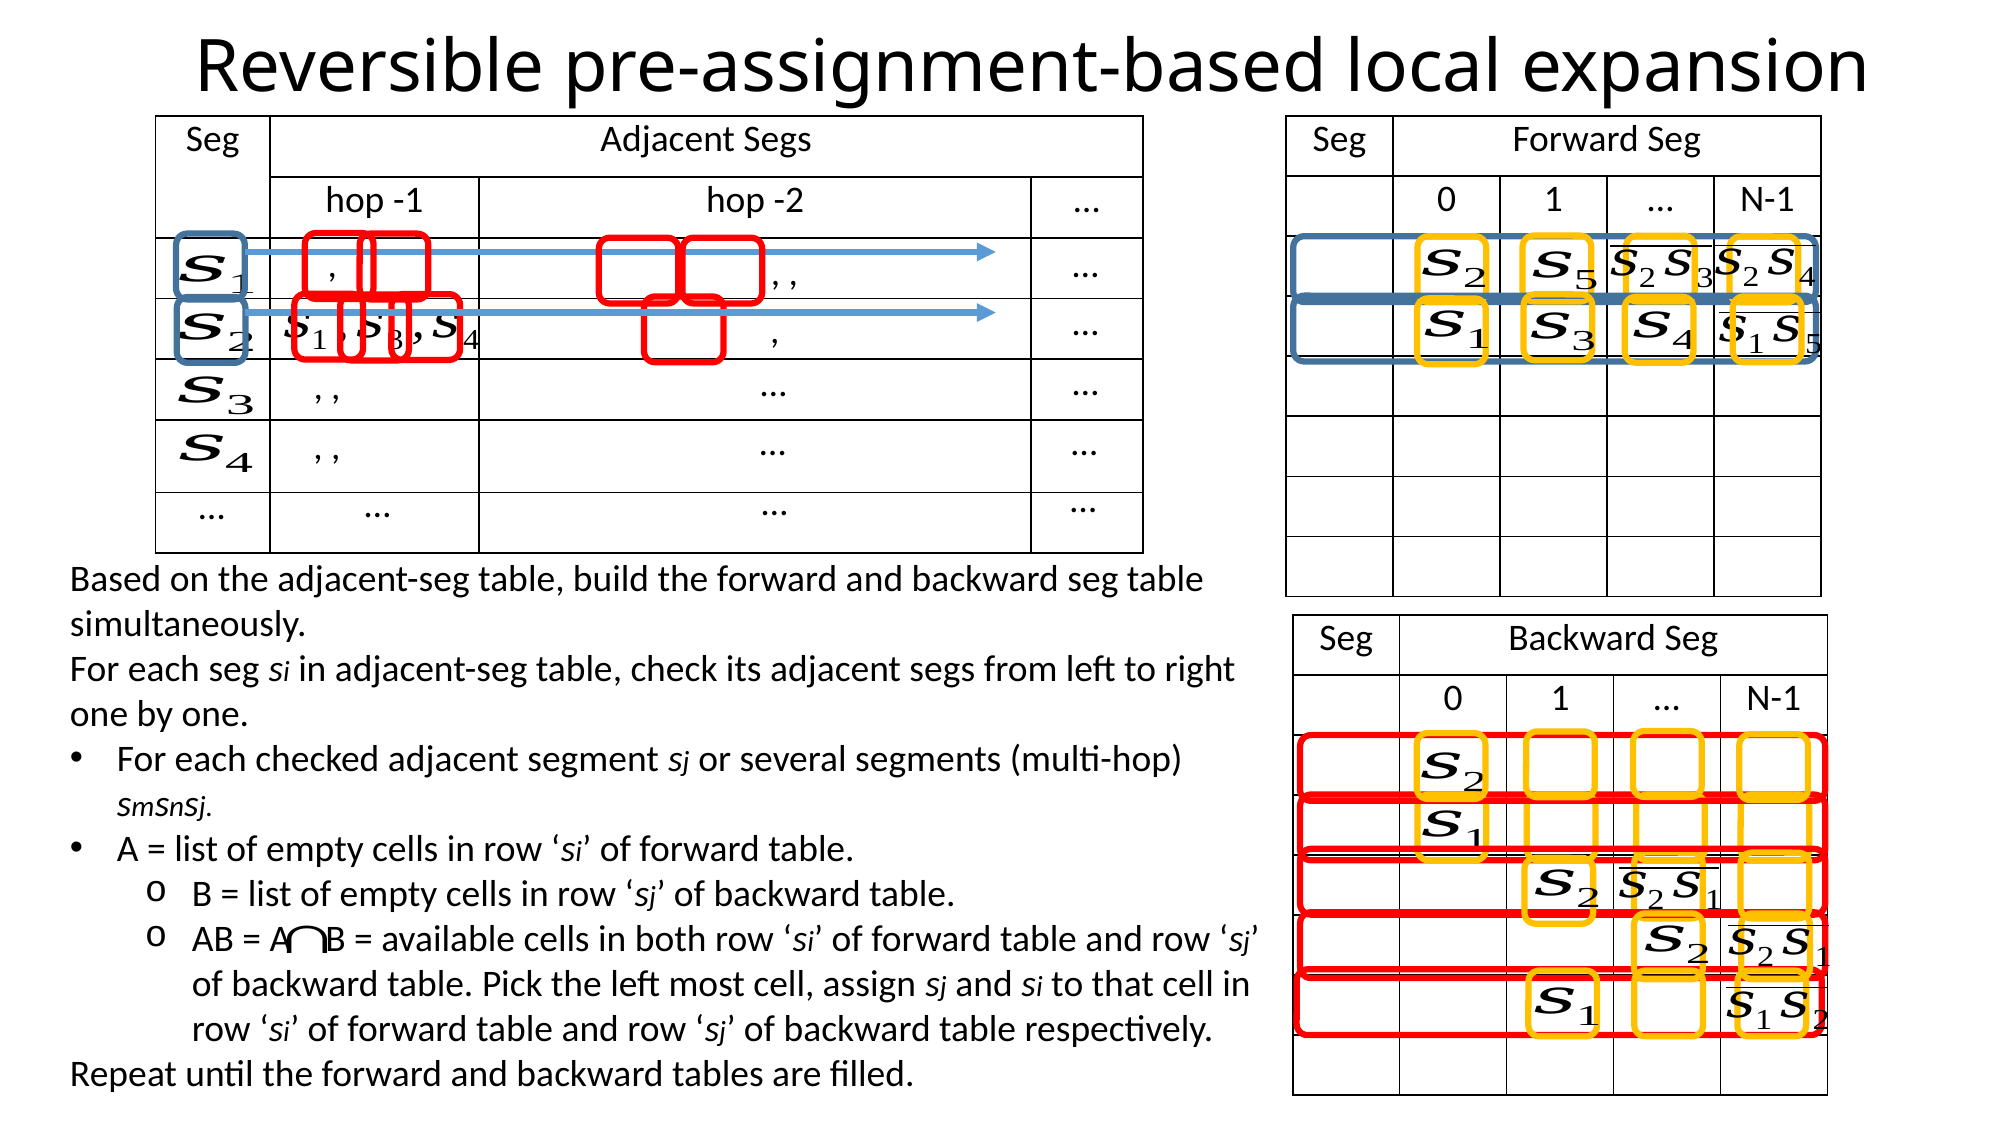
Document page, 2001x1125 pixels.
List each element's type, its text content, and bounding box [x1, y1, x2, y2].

table_cell [271, 360, 478, 419]
text_box [681, 252, 764, 305]
text_box [1521, 234, 1593, 294]
text_box [404, 316, 462, 361]
text_box [1702, 916, 1742, 968]
text_box [1736, 988, 1808, 1038]
text_box [1728, 235, 1800, 245]
table_cell [1032, 360, 1057, 419]
table_cell [1127, 239, 1142, 298]
text_box [339, 313, 410, 362]
table_cell … [1032, 178, 1142, 237]
table_cell [156, 360, 269, 419]
table_cell [814, 421, 1030, 492]
table_cell [1125, 421, 1142, 492]
text_box [1623, 295, 1695, 364]
text_box [1295, 968, 1639, 1037]
text_box [1625, 234, 1696, 245]
text_box [1527, 969, 1599, 1038]
text_box [1487, 802, 1526, 847]
table_cell [156, 493, 269, 546]
text_box [1690, 235, 1736, 294]
text_box [1631, 730, 1703, 798]
text_box [1416, 802, 1488, 847]
text_box [1739, 802, 1811, 847]
table_cell [480, 239, 601, 249]
table_cell [458, 316, 478, 358]
table_cell hop -2 [480, 178, 1030, 237]
text_box … [349, 472, 417, 533]
text_box [1706, 802, 1739, 847]
table_cell [429, 239, 478, 249]
text_box [1525, 730, 1596, 799]
text_box [1633, 969, 1705, 1038]
text_box [1738, 733, 1810, 802]
table_cell [480, 421, 746, 492]
text_box … [746, 471, 814, 531]
text_box [1299, 798, 1416, 854]
text_box [1635, 802, 1706, 847]
table_header Adjacent Segs [271, 117, 1142, 176]
text_box [1597, 802, 1635, 847]
table_cell [156, 299, 178, 358]
text_box [1415, 297, 1487, 366]
table_cell [243, 255, 269, 298]
table_cell [814, 360, 1030, 419]
table_cell [245, 239, 269, 249]
table_cell [676, 239, 685, 249]
table_cell [460, 299, 478, 309]
table_cell [480, 316, 644, 358]
text_box [1809, 914, 1827, 925]
text_box [1416, 235, 1488, 294]
text_box … [745, 351, 815, 411]
title Reversible pre-assignment-based local expansion [179, 19, 1904, 117]
text_box [339, 293, 410, 312]
table_cell [760, 239, 1030, 298]
table_cell [724, 299, 1030, 358]
table_cell [156, 421, 269, 492]
table_header Seg [156, 117, 269, 237]
text_box [1739, 851, 1811, 916]
table_cell [480, 299, 643, 309]
text_box [1811, 926, 1827, 976]
table_cell [271, 255, 304, 298]
table_cell [246, 316, 269, 358]
text_box [303, 252, 359, 293]
text_box [597, 252, 680, 305]
text_box … [1055, 467, 1125, 528]
text_box [1811, 798, 1827, 854]
text_box [1299, 847, 1827, 916]
text_box [1801, 988, 1823, 1037]
text_box … [1056, 410, 1126, 471]
text_box [681, 236, 764, 251]
text_box [293, 292, 354, 312]
text_box … [745, 411, 814, 471]
table_cell [480, 255, 598, 298]
text_box [293, 313, 345, 361]
text_box [642, 316, 725, 364]
text_box [1586, 235, 1631, 294]
text_box [1791, 235, 1817, 298]
table_cell [271, 493, 478, 546]
text_box [1292, 235, 1424, 299]
table_cell [480, 360, 745, 419]
text_box [1633, 912, 1704, 975]
text_box [1415, 732, 1487, 800]
table_cell [271, 239, 304, 249]
text_box [175, 295, 247, 364]
text_box [643, 295, 725, 309]
table_cell [271, 421, 478, 492]
text_box … [1057, 351, 1127, 411]
table_cell [271, 316, 296, 358]
table_cell [1127, 299, 1142, 358]
table_cell [1032, 299, 1057, 358]
text_box … [1057, 290, 1127, 351]
text_box … [184, 474, 251, 535]
text_box [1740, 912, 1811, 925]
text_box [1525, 802, 1597, 847]
text_box [1798, 734, 1827, 802]
text_box [1728, 246, 1800, 294]
text_box [1698, 968, 1742, 1037]
table_cell [244, 299, 269, 309]
text_box … [1057, 233, 1127, 290]
table_cell hop -1 [271, 178, 478, 237]
text_box [1292, 294, 1817, 363]
table_cell [1032, 239, 1057, 298]
text_box [1624, 247, 1696, 294]
text_box [597, 236, 680, 251]
table_cell [1126, 360, 1142, 419]
text_box [1731, 295, 1803, 364]
table_cell [429, 255, 478, 298]
text_box [1299, 733, 1749, 802]
text_box [175, 232, 246, 298]
text_box [1299, 914, 1635, 971]
text_box [1523, 856, 1595, 925]
table_cell [156, 239, 178, 298]
text_box [358, 252, 430, 293]
table_cell [1032, 421, 1056, 492]
table_cell [271, 299, 294, 309]
text_box [1522, 293, 1594, 362]
text_box [1807, 968, 1823, 987]
text_box [1740, 926, 1811, 978]
text_box [1736, 969, 1808, 987]
table_cell [1032, 493, 1142, 546]
text_box [303, 231, 367, 251]
table_cell [480, 493, 1030, 546]
text_box [402, 293, 462, 309]
text_box [358, 232, 430, 251]
text_box Based on the adjacent-seg table, build the forward and backward seg table simultaneously. For each seg si in adjacent-seg table, check its adjacent segs from left to right one by one. For each checked adjacent segment sj or several segments (multi-hop) smsnsj. A = list of empty cells in row ‘si’ of forward table. B = list of empty cells in row ‘sj’ of backward table. AB = A B = available cells in both row ‘si’ of forward table and row ‘sj’ of backward table. Pick the left most cell, assign sj and si to that cell in row ‘si’ of forward table and row ‘sj’ of backward table respectively. Repeat until the forward and backward tables are filled. [55, 546, 1295, 1125]
text_box [1480, 235, 1527, 294]
